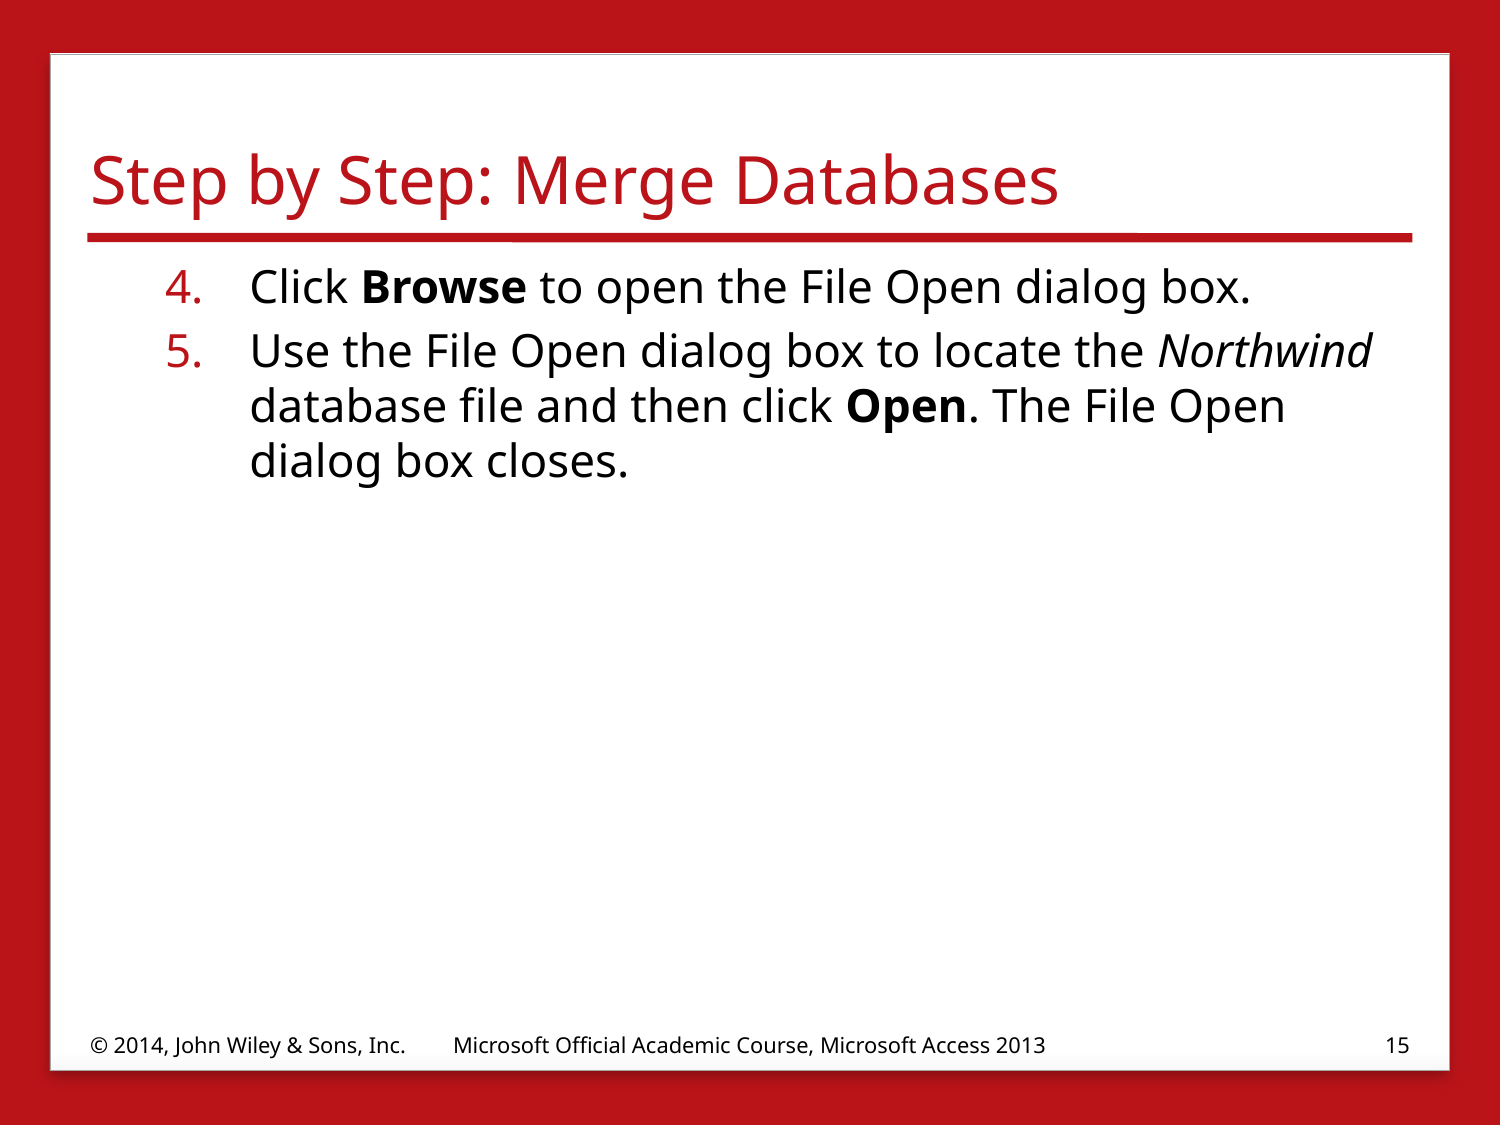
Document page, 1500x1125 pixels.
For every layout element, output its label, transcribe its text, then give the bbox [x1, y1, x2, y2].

title Step by Step: Merge Databases [74, 74, 1426, 226]
slide_number 15 [1074, 1024, 1426, 1103]
list Click Browse to open the File Open dialog box. Use the File Open dialog box to locate the Northwind database file and then click Open. The File Open dialog box closes. [75, 249, 1425, 1063]
slide_number © 2014, John Wiley & Sons, Inc. [74, 1024, 426, 1103]
footer Microsoft Official Academic Course, Microsoft Access 2013 [431, 1024, 1069, 1103]
